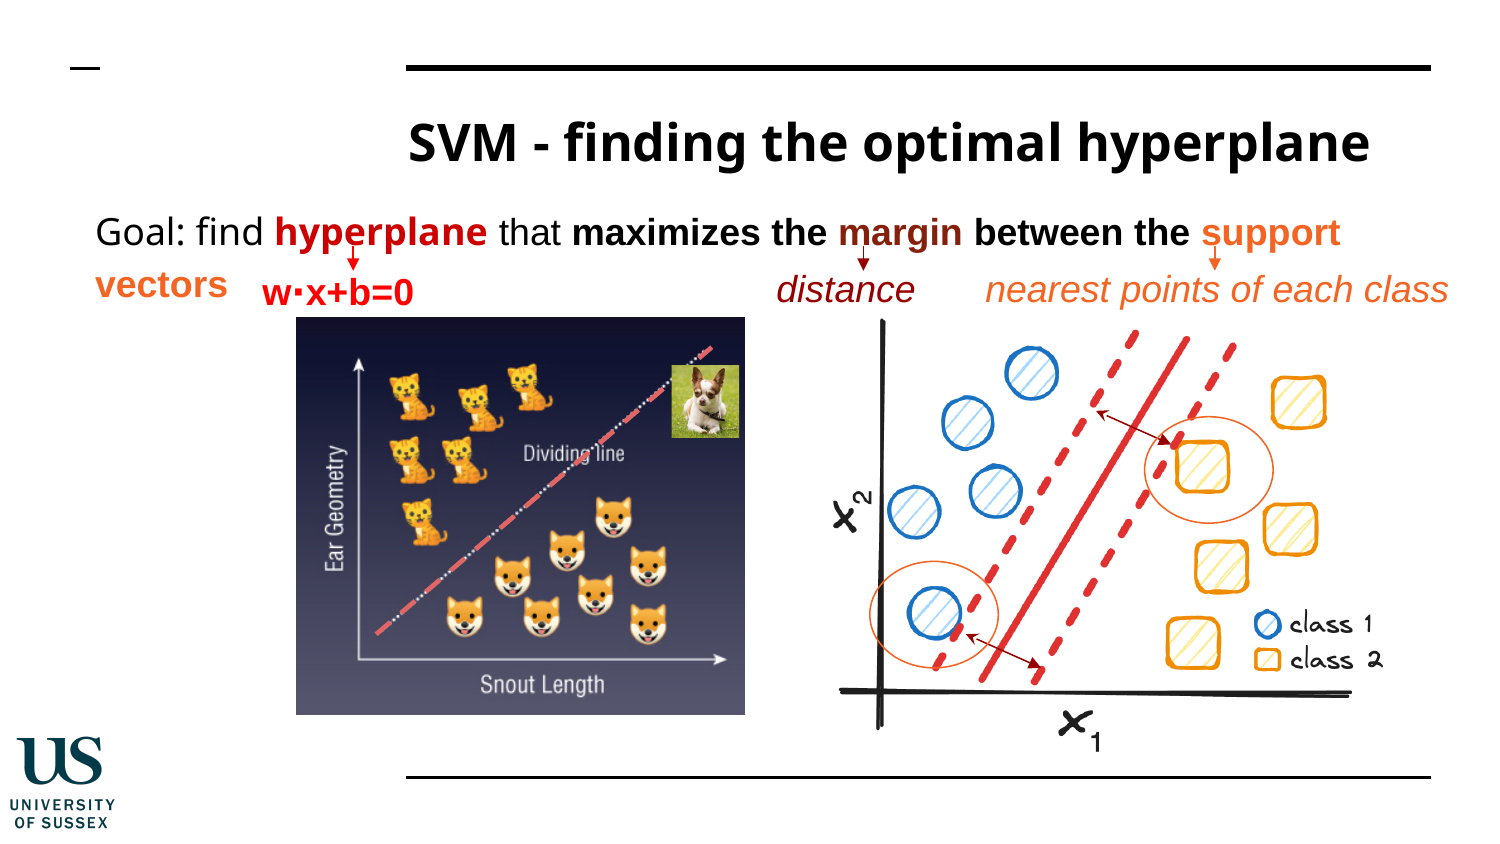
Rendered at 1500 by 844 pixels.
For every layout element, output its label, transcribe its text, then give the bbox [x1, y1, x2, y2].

text_box distance [761, 250, 970, 301]
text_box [375, 346, 712, 635]
picture [295, 317, 745, 715]
list Goal: find hyperplane that maximizes the margin between the support vectors [80, 186, 1469, 304]
text_box w⋅x+b=0 [247, 252, 811, 328]
picture [790, 303, 1401, 770]
title SVM - finding the optimal hyperplane [393, 94, 1431, 186]
text_box nearest points of each class [970, 250, 1476, 326]
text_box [965, 633, 1042, 669]
picture [0, 721, 123, 844]
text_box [1095, 410, 1172, 445]
